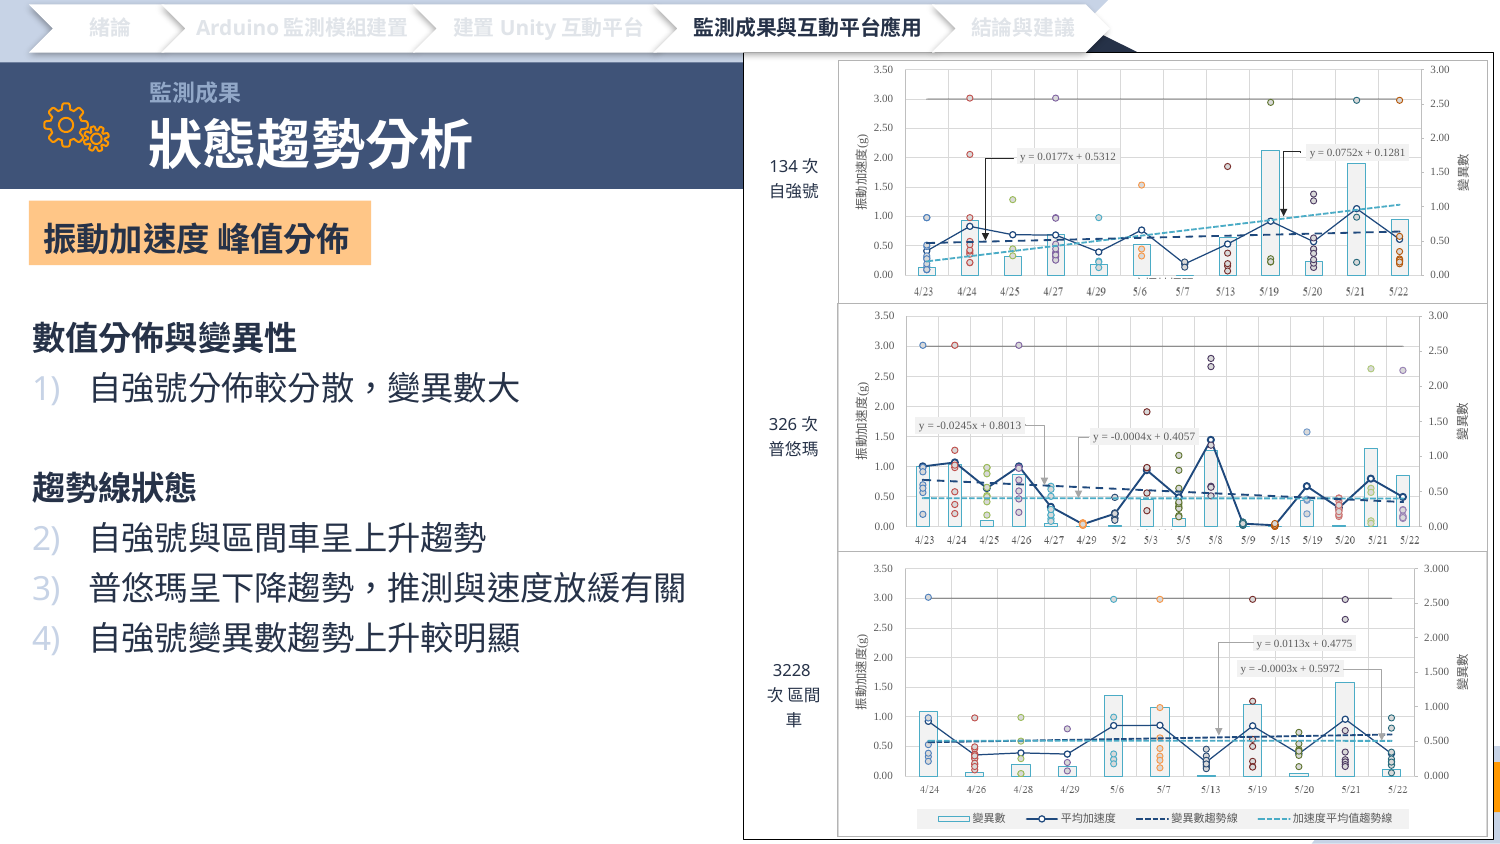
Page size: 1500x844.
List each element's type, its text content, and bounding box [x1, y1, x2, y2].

text_box 監測成果 [135, 71, 832, 132]
title 狀態趨勢分析 [133, 91, 832, 195]
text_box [28, 4, 1111, 53]
text_box 326次 普悠瑪 [748, 415, 832, 453]
text_box [741, 62, 832, 71]
text_box 振動加速度 峰值分佈 [28, 200, 372, 266]
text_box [44, 103, 109, 152]
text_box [837, 59, 1489, 837]
list 數值分佈與變異性 自強號分佈較分散，變異數大 趨勢線狀態 自強號與區間車呈上升趨勢 普悠瑪呈下降趨勢，推測與速度放緩有關 自強號變異數趨勢上升較明顯 [17, 258, 717, 706]
text_box [1115, 50, 1496, 841]
text_box 3228次 區間車 [749, 677, 832, 706]
text_box 134次 自強號 [749, 161, 832, 190]
text_box [741, 195, 833, 841]
